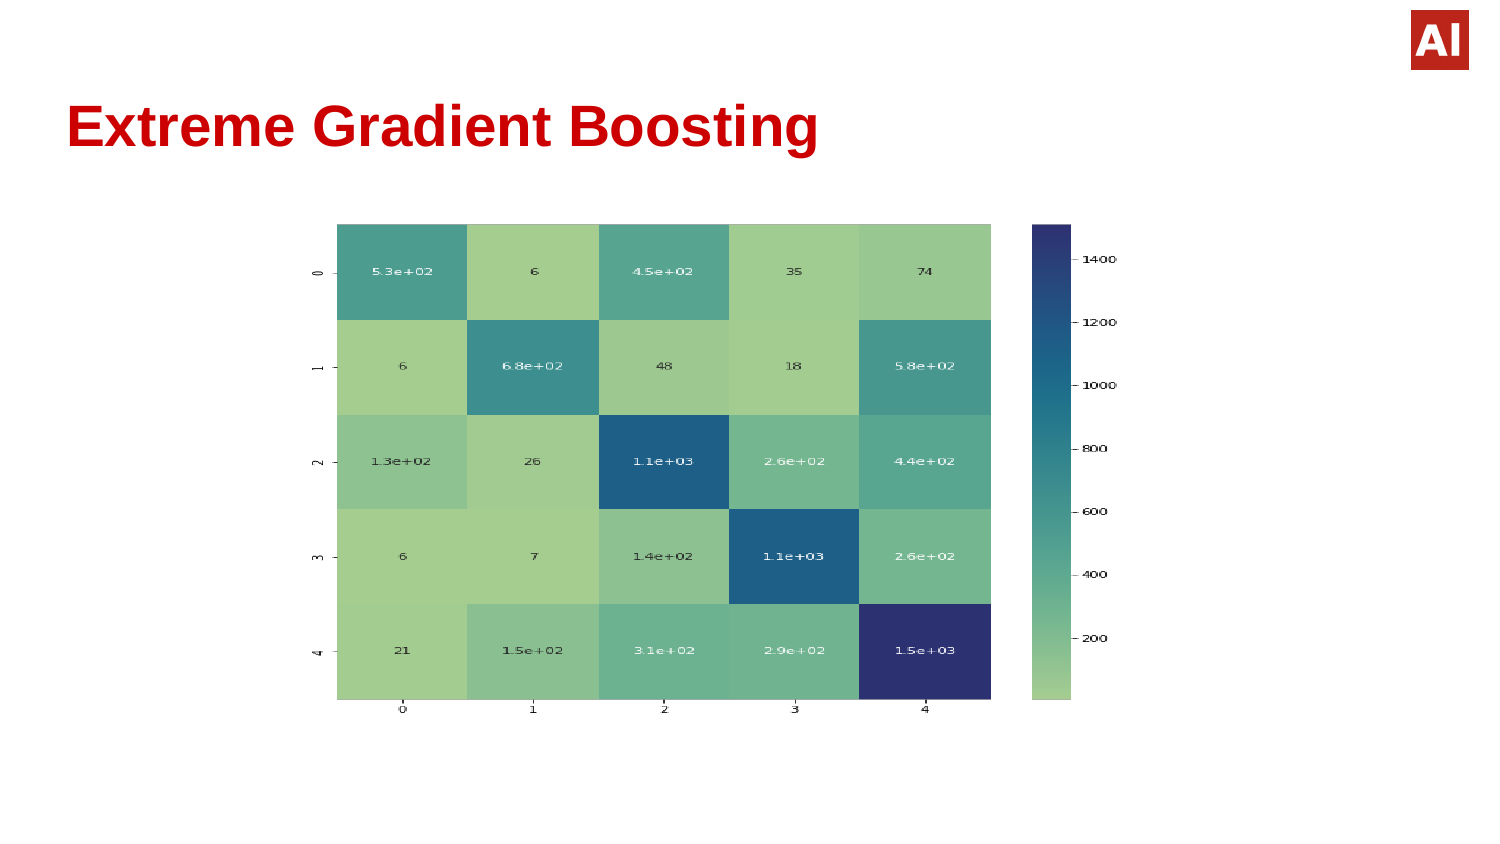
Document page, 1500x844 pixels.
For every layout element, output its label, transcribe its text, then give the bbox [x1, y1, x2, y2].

picture [1411, 10, 1469, 70]
picture [301, 218, 1129, 720]
title Extreme Gradient Boosting [51, 72, 1449, 167]
